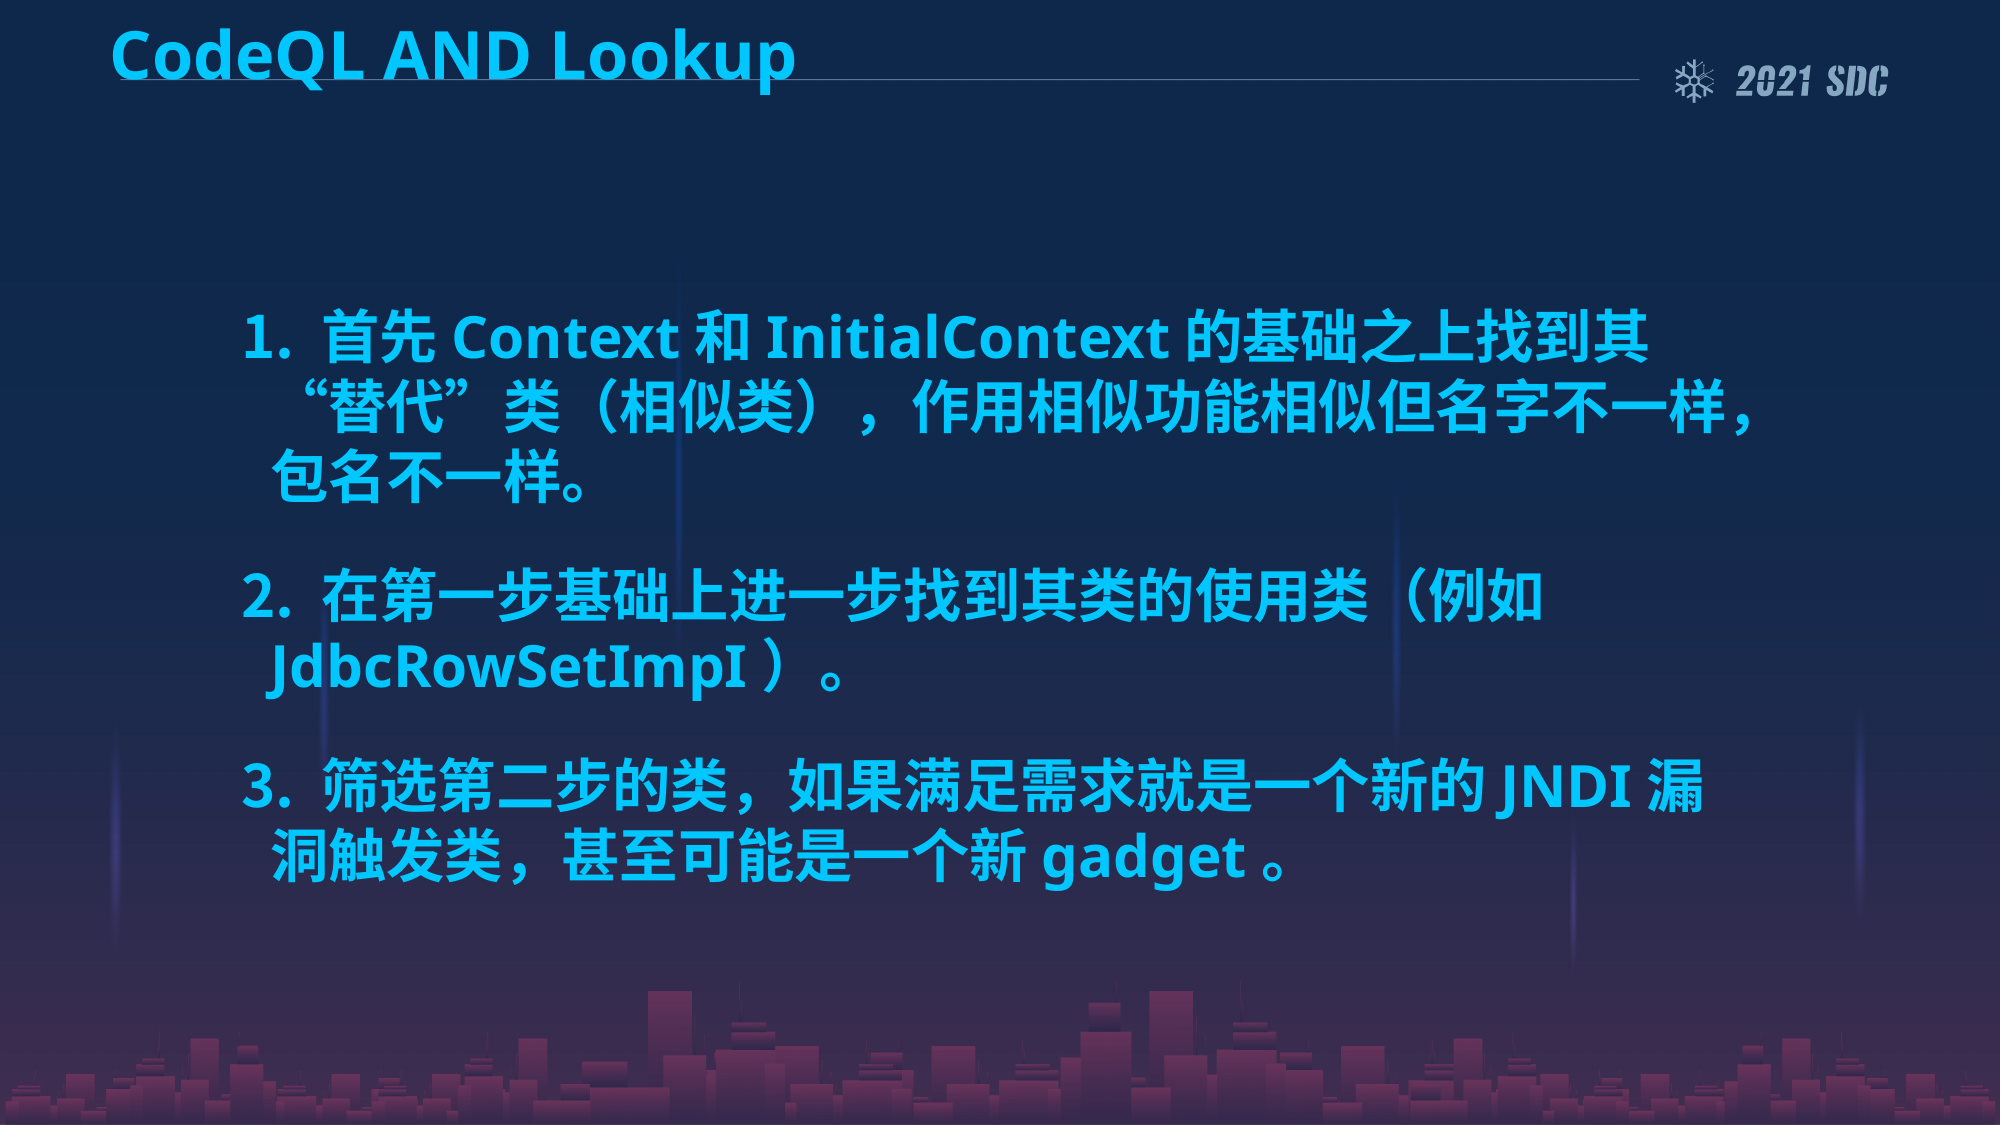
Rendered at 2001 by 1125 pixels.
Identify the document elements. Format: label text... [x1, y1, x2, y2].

text_box 首先Context和InitialContext的基础之上找到其“替代”类（相似类），作用相似功能相似但名字不一样，包名不一样。 在第一步基础上进一步找到其类的使用类（例如JdbcRowSetImpI）。 筛选第二步的类，如果满足需求就是一个新的JNDI漏洞触发类，甚至可能是一个新gadget。 [226, 292, 1774, 897]
text_box CodeQL AND Lookup [94, 5, 839, 100]
picture [0, 0, 2000, 1125]
